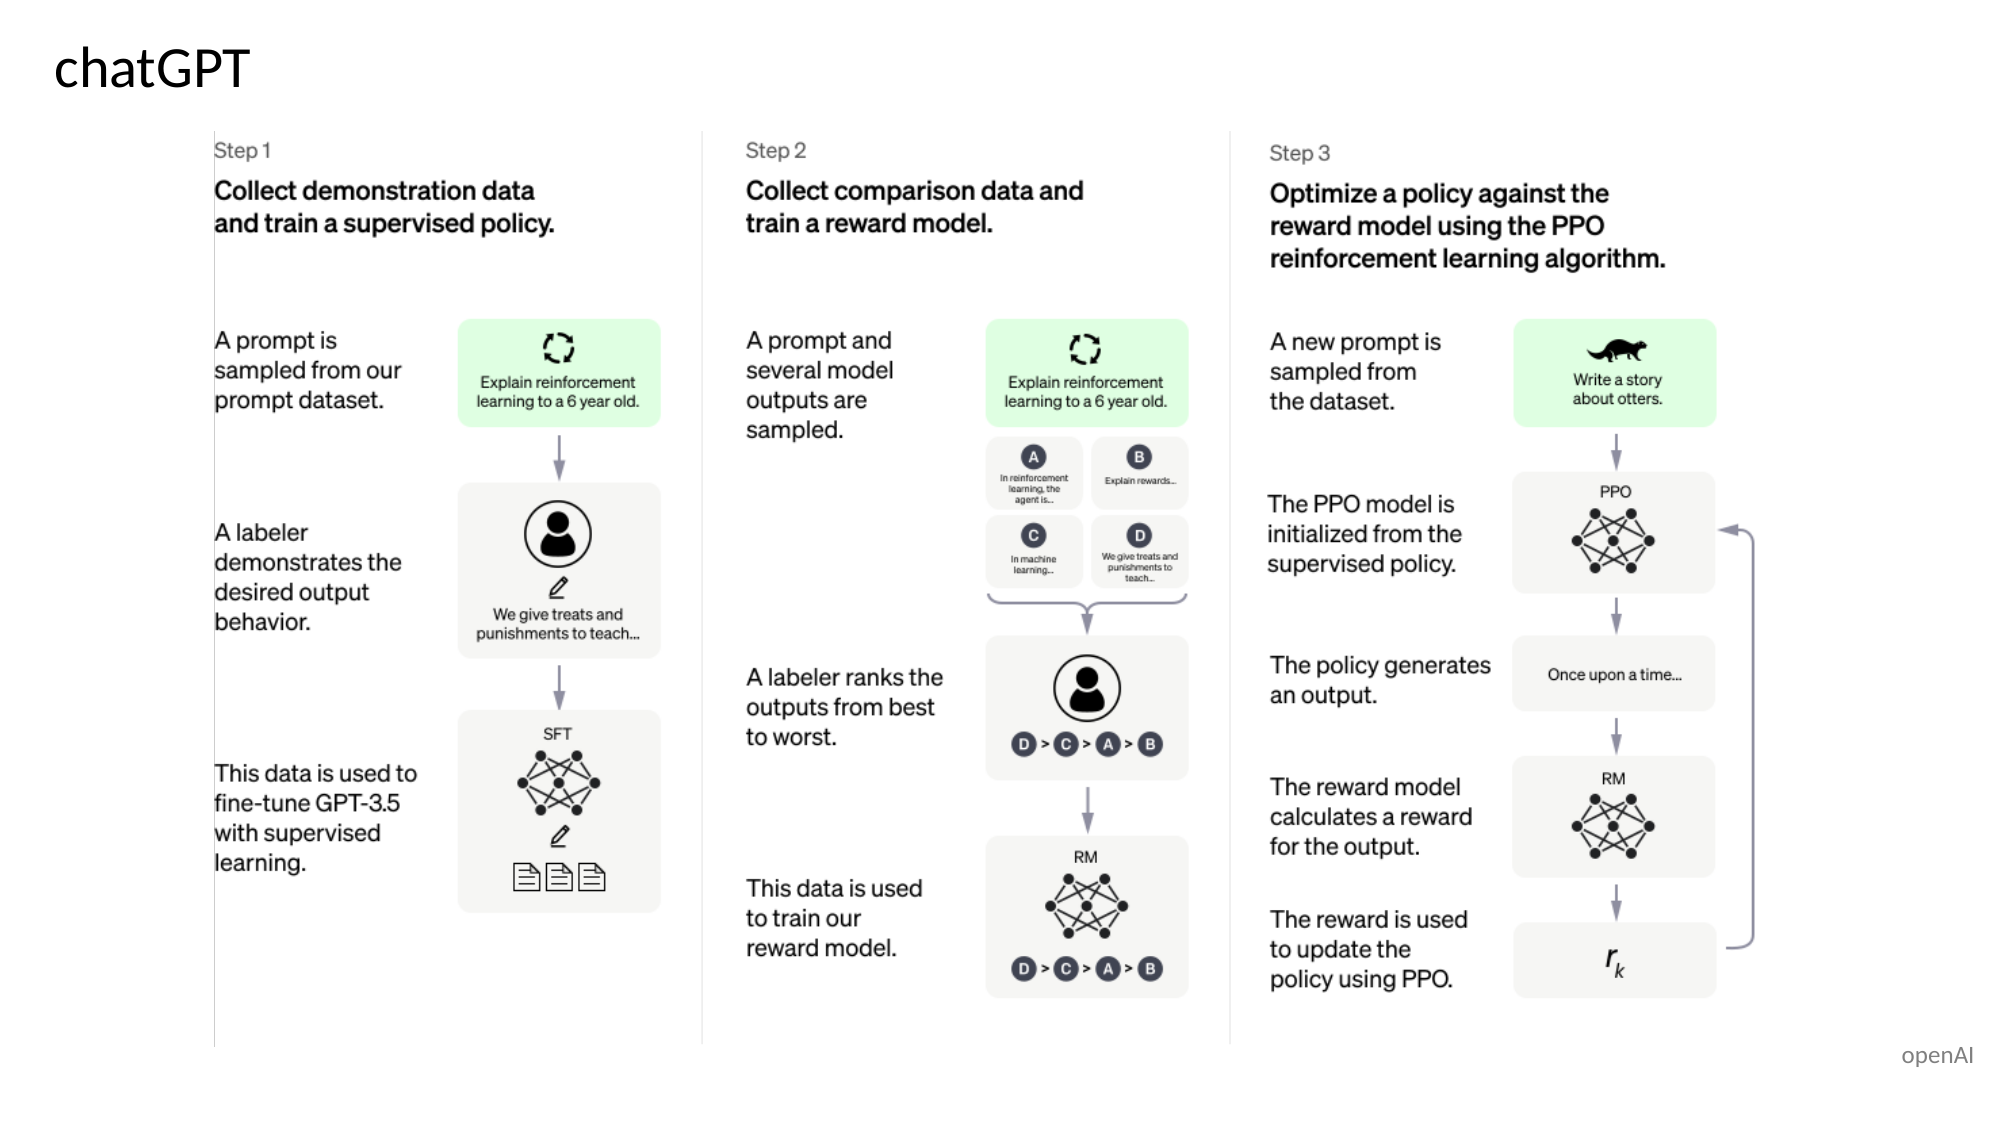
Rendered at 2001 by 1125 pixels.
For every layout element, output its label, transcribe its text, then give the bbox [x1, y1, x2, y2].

text_box openAI [139, 1031, 1990, 1076]
text_box chatGPT [39, 21, 1967, 107]
picture [213, 131, 1756, 1047]
